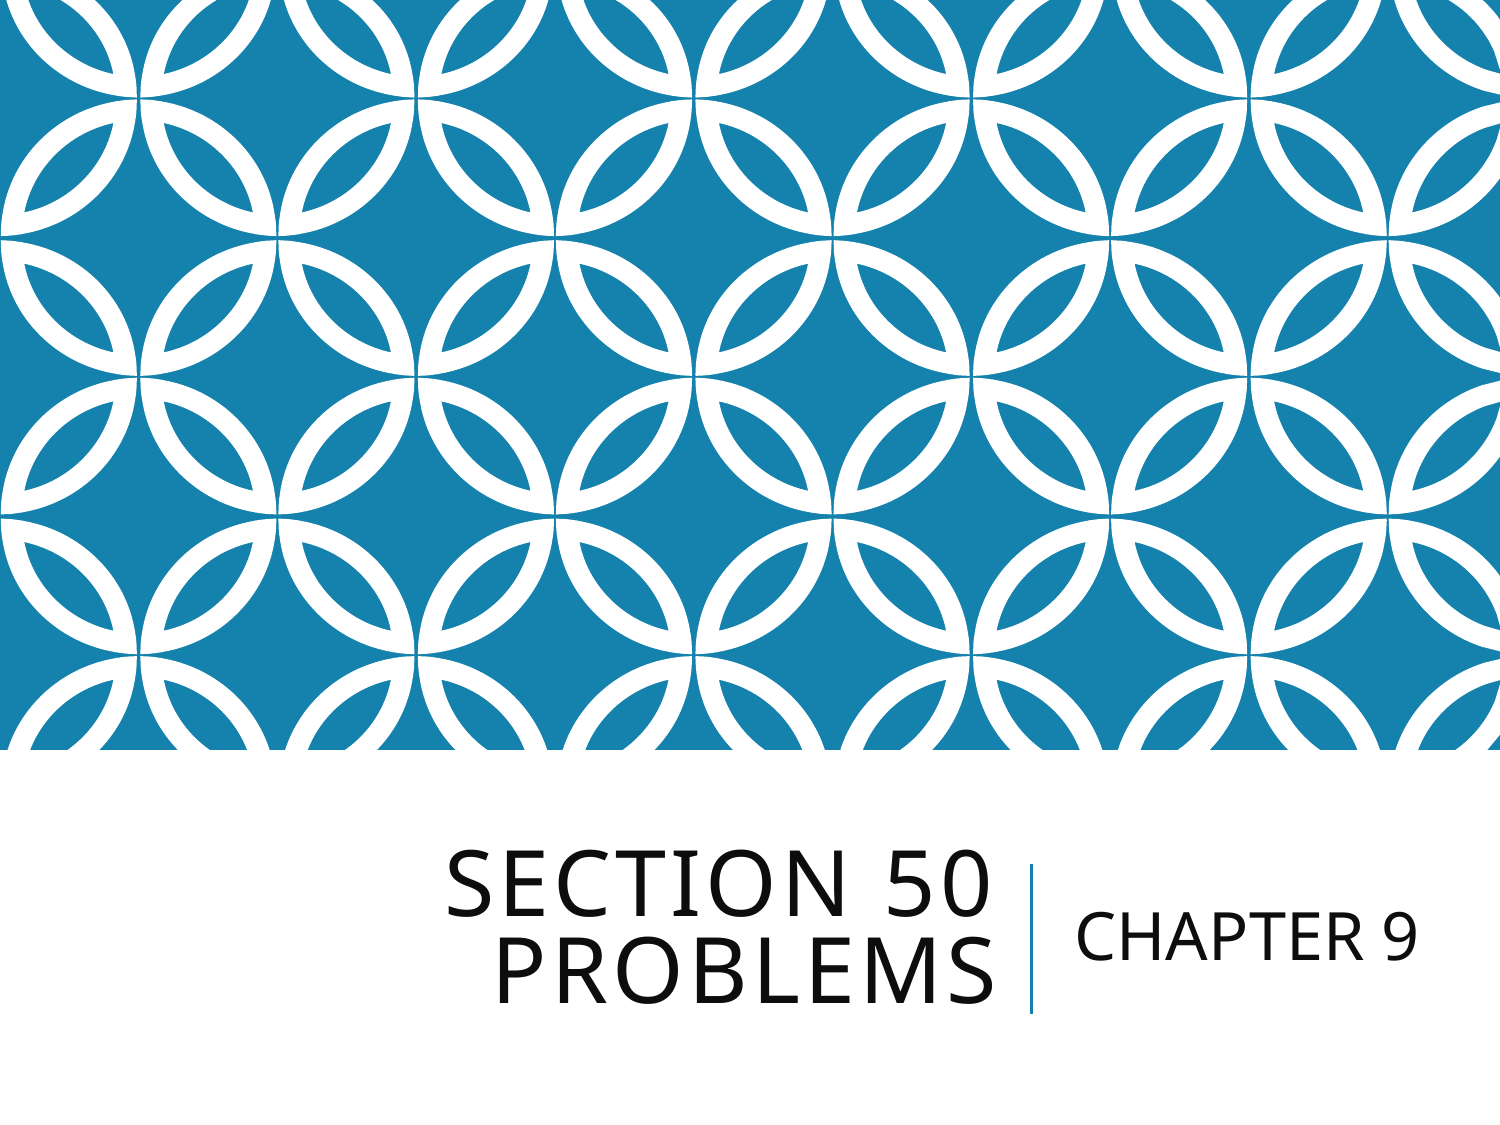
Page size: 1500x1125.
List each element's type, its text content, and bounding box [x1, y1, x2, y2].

subtitle CHAPTER 9 [1059, 813, 1454, 1054]
title Section 50 problems [56, 813, 1013, 1054]
